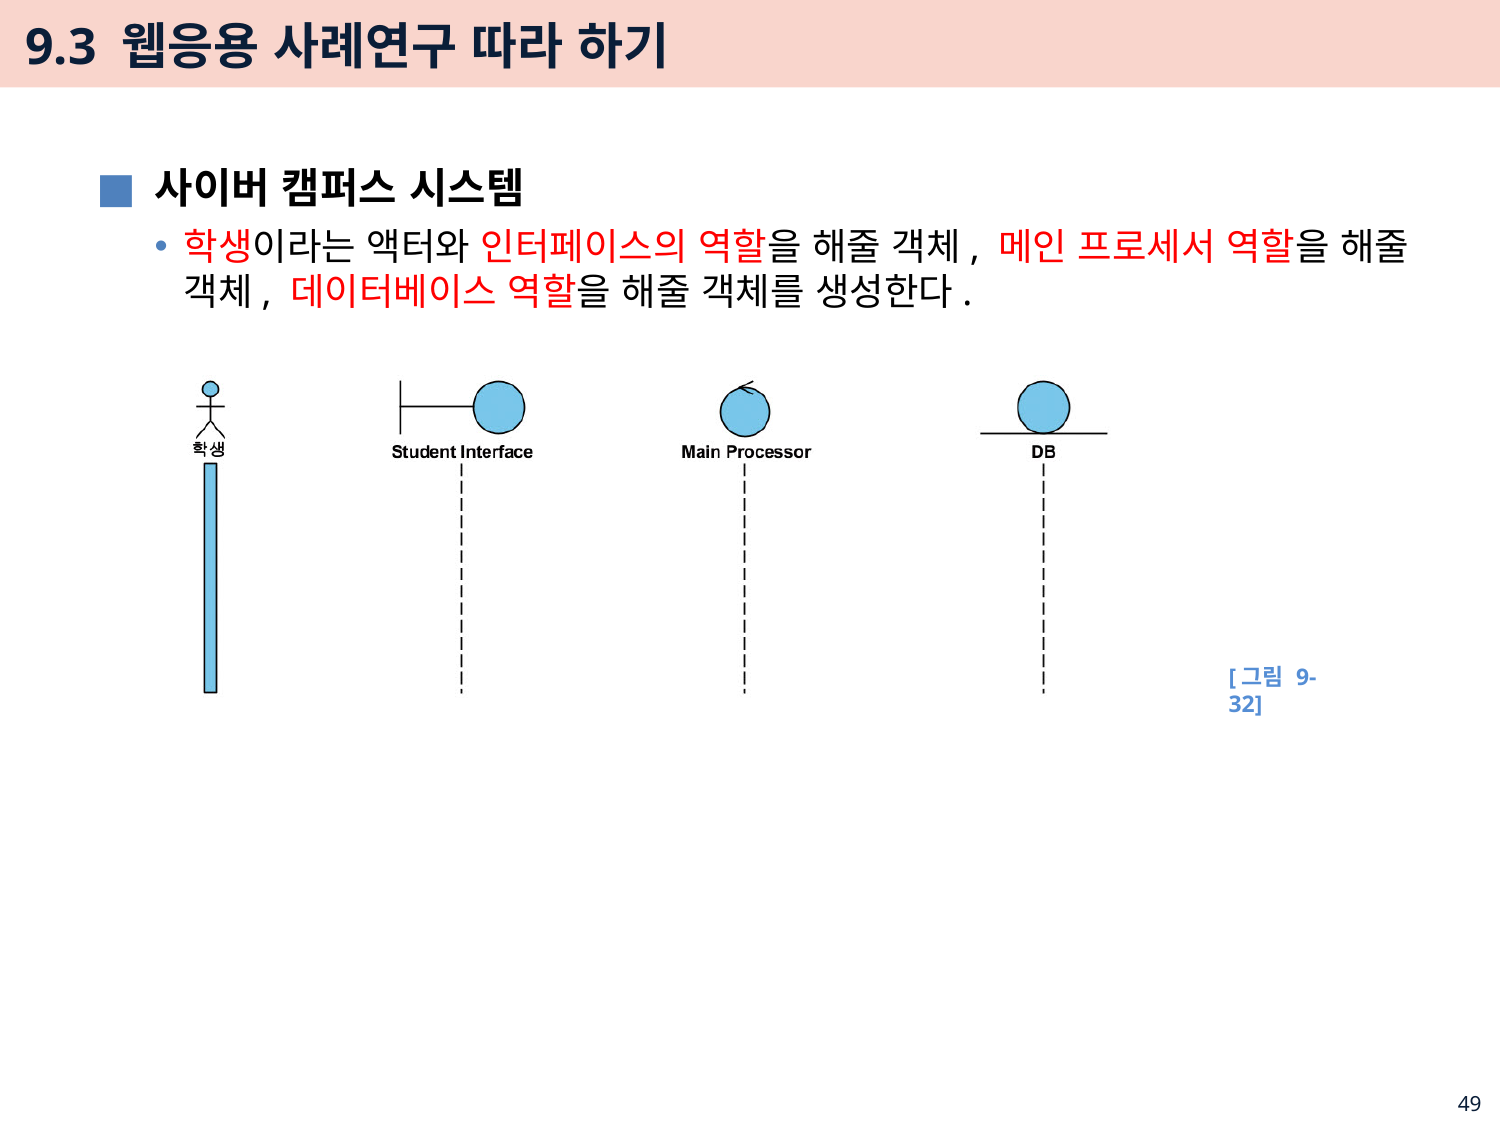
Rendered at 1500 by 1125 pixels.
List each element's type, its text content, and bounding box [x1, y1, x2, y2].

list 사이버 캠퍼스 시스템 학생이라는 액터와 인터페이스의 역할을 해줄 객체, 메인 프로세서 역할을 해줄 객체, 데이터베이스 역할을 해줄 객체를 생성한다. [81, 129, 1453, 367]
title 9.3 웹응용 사례연구 따라 하기 [10, 5, 1288, 84]
text_box [그림 9-32] [1213, 655, 1362, 725]
picture [187, 374, 1111, 699]
